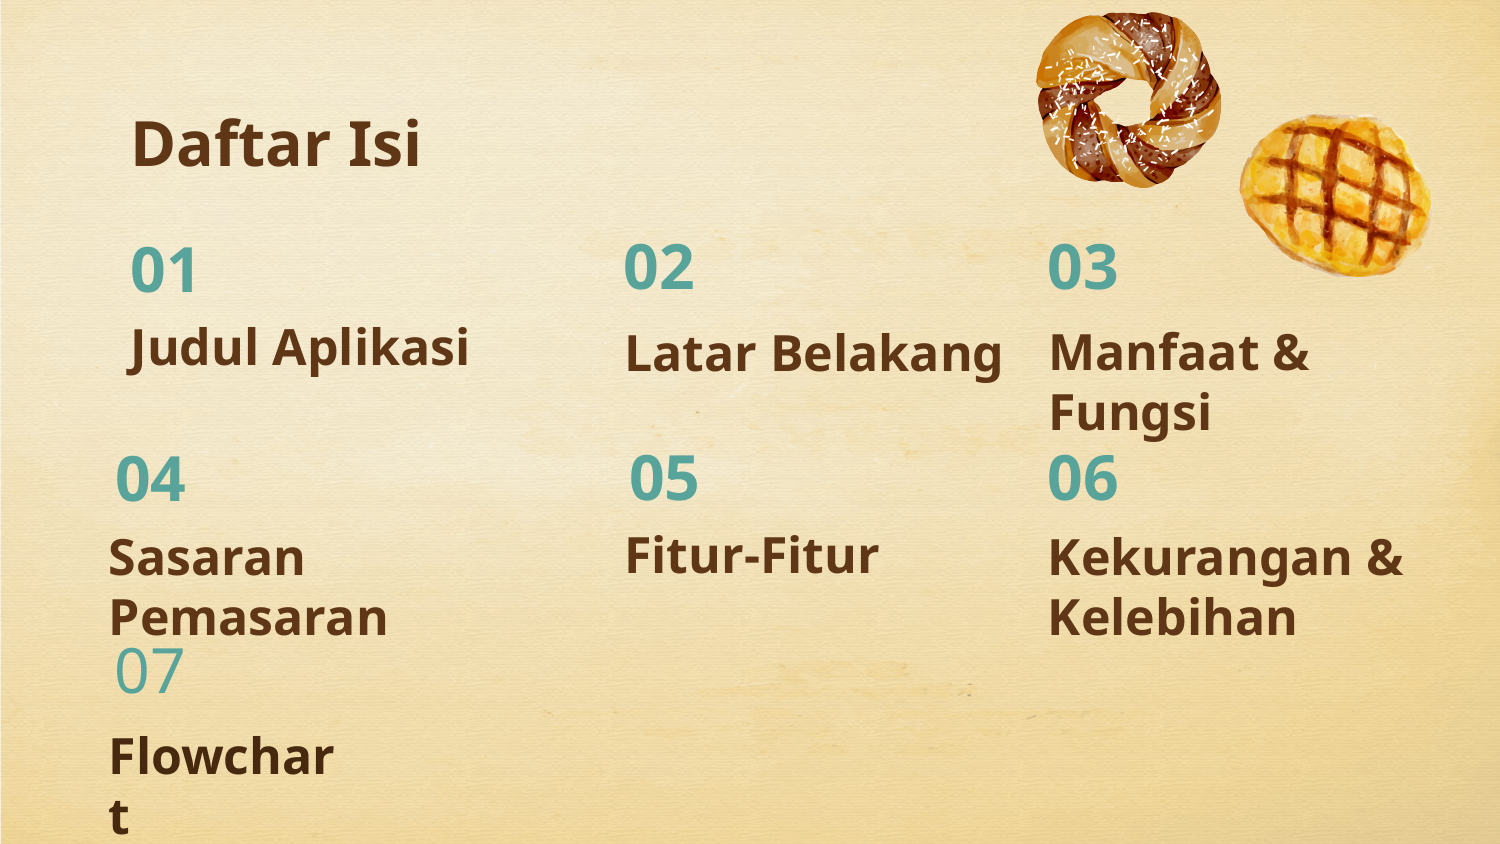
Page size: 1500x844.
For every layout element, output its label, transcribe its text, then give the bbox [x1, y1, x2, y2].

title Latar Belakang [609, 306, 1028, 386]
title 06 [1032, 422, 1212, 509]
title 02 [608, 212, 795, 299]
title Kekurangan & Kelebihan [1032, 510, 1439, 577]
picture [0, 0, 1500, 844]
title 03 [1032, 211, 1219, 298]
text_box 07 [100, 623, 234, 714]
title Sasaran Pemasaran [93, 510, 590, 577]
title Daftar Isi [115, 88, 734, 167]
title 01 [115, 214, 302, 301]
title 05 [614, 422, 793, 509]
title Judul Aplikasi [115, 300, 535, 367]
text_box Flowchart [93, 717, 366, 844]
title Fitur-Fitur [609, 508, 1028, 575]
title Manfaat & Fungsi [1033, 305, 1452, 372]
title 04 [100, 423, 279, 511]
